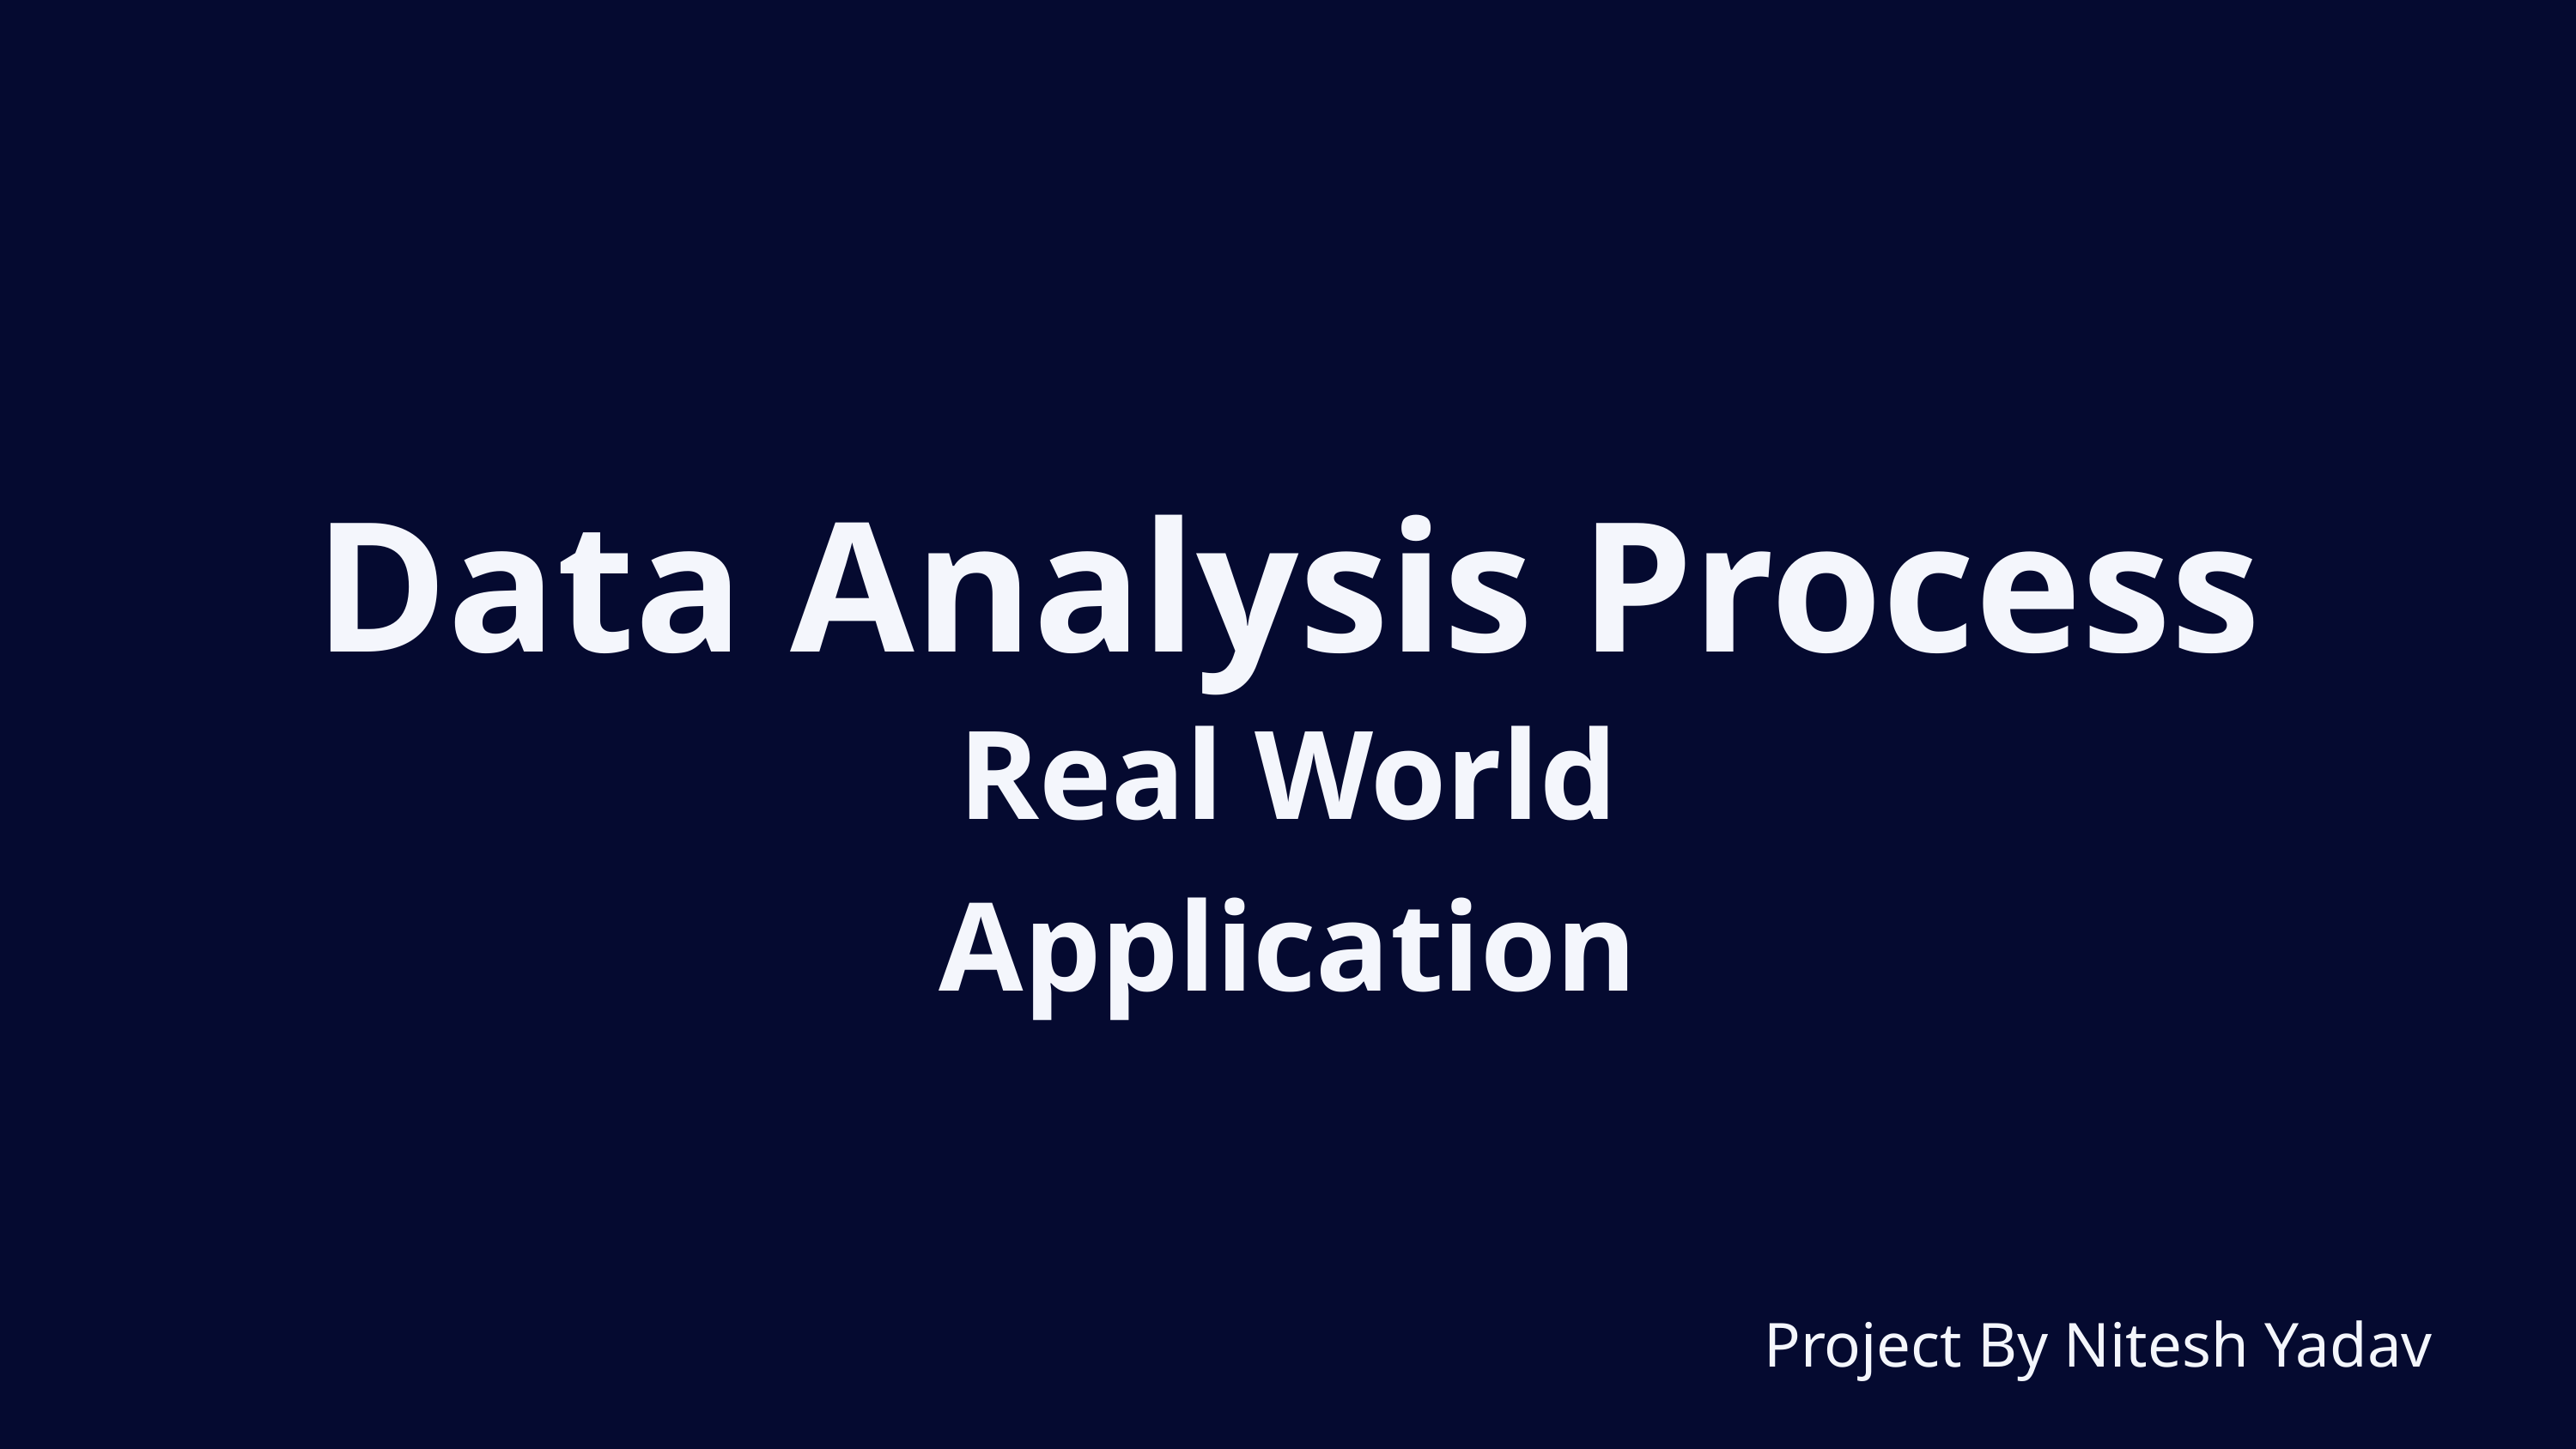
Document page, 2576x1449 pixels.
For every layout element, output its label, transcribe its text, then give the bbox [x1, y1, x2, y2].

text_box Data Analysis Process [0, 435, 2576, 688]
text_box Real World Application [658, 672, 1918, 1016]
text_box Project By Nitesh Yadav [1728, 1294, 2469, 1379]
